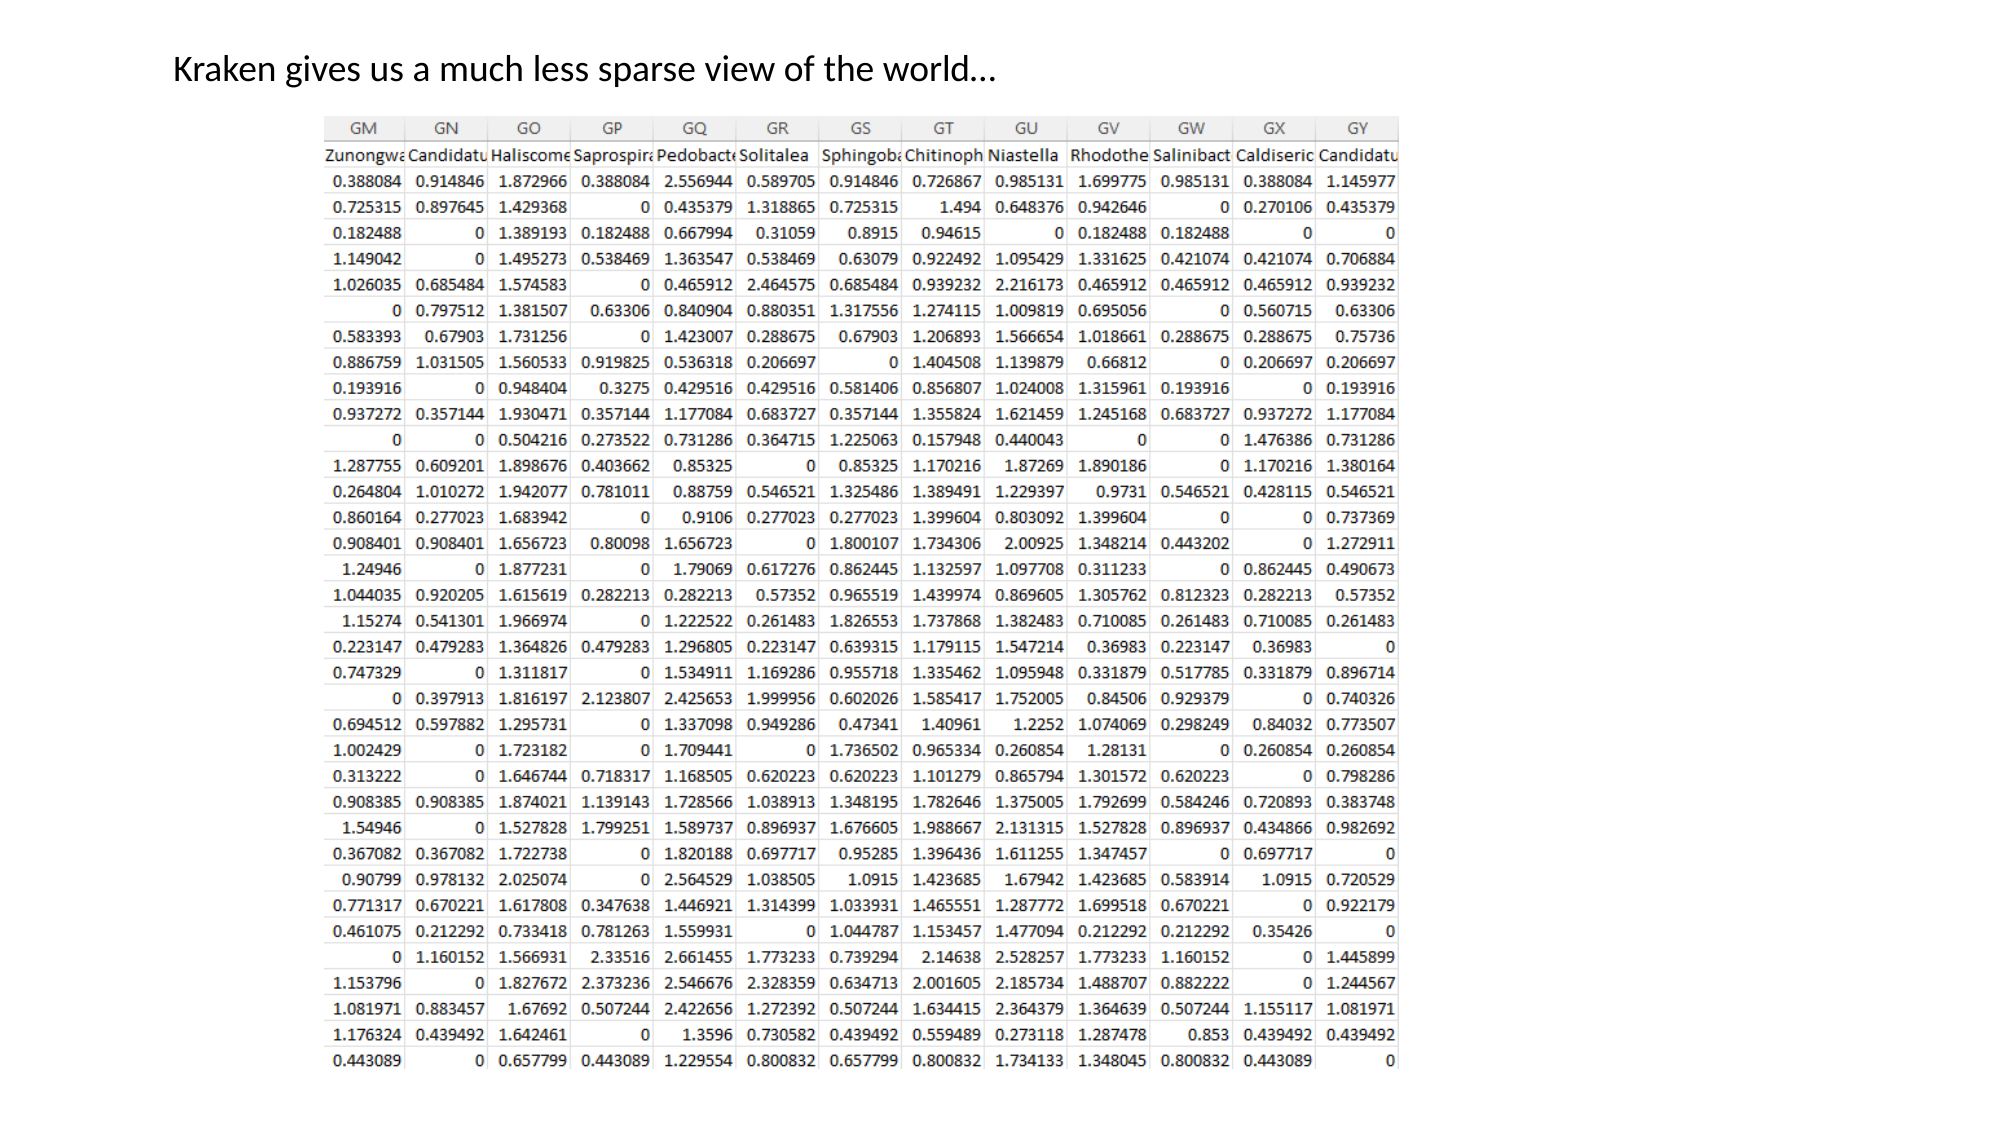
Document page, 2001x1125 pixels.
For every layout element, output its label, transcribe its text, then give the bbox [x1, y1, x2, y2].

text_box Kraken gives us a much less sparse view of the world… [158, 36, 1013, 97]
picture [324, 116, 1399, 1069]
